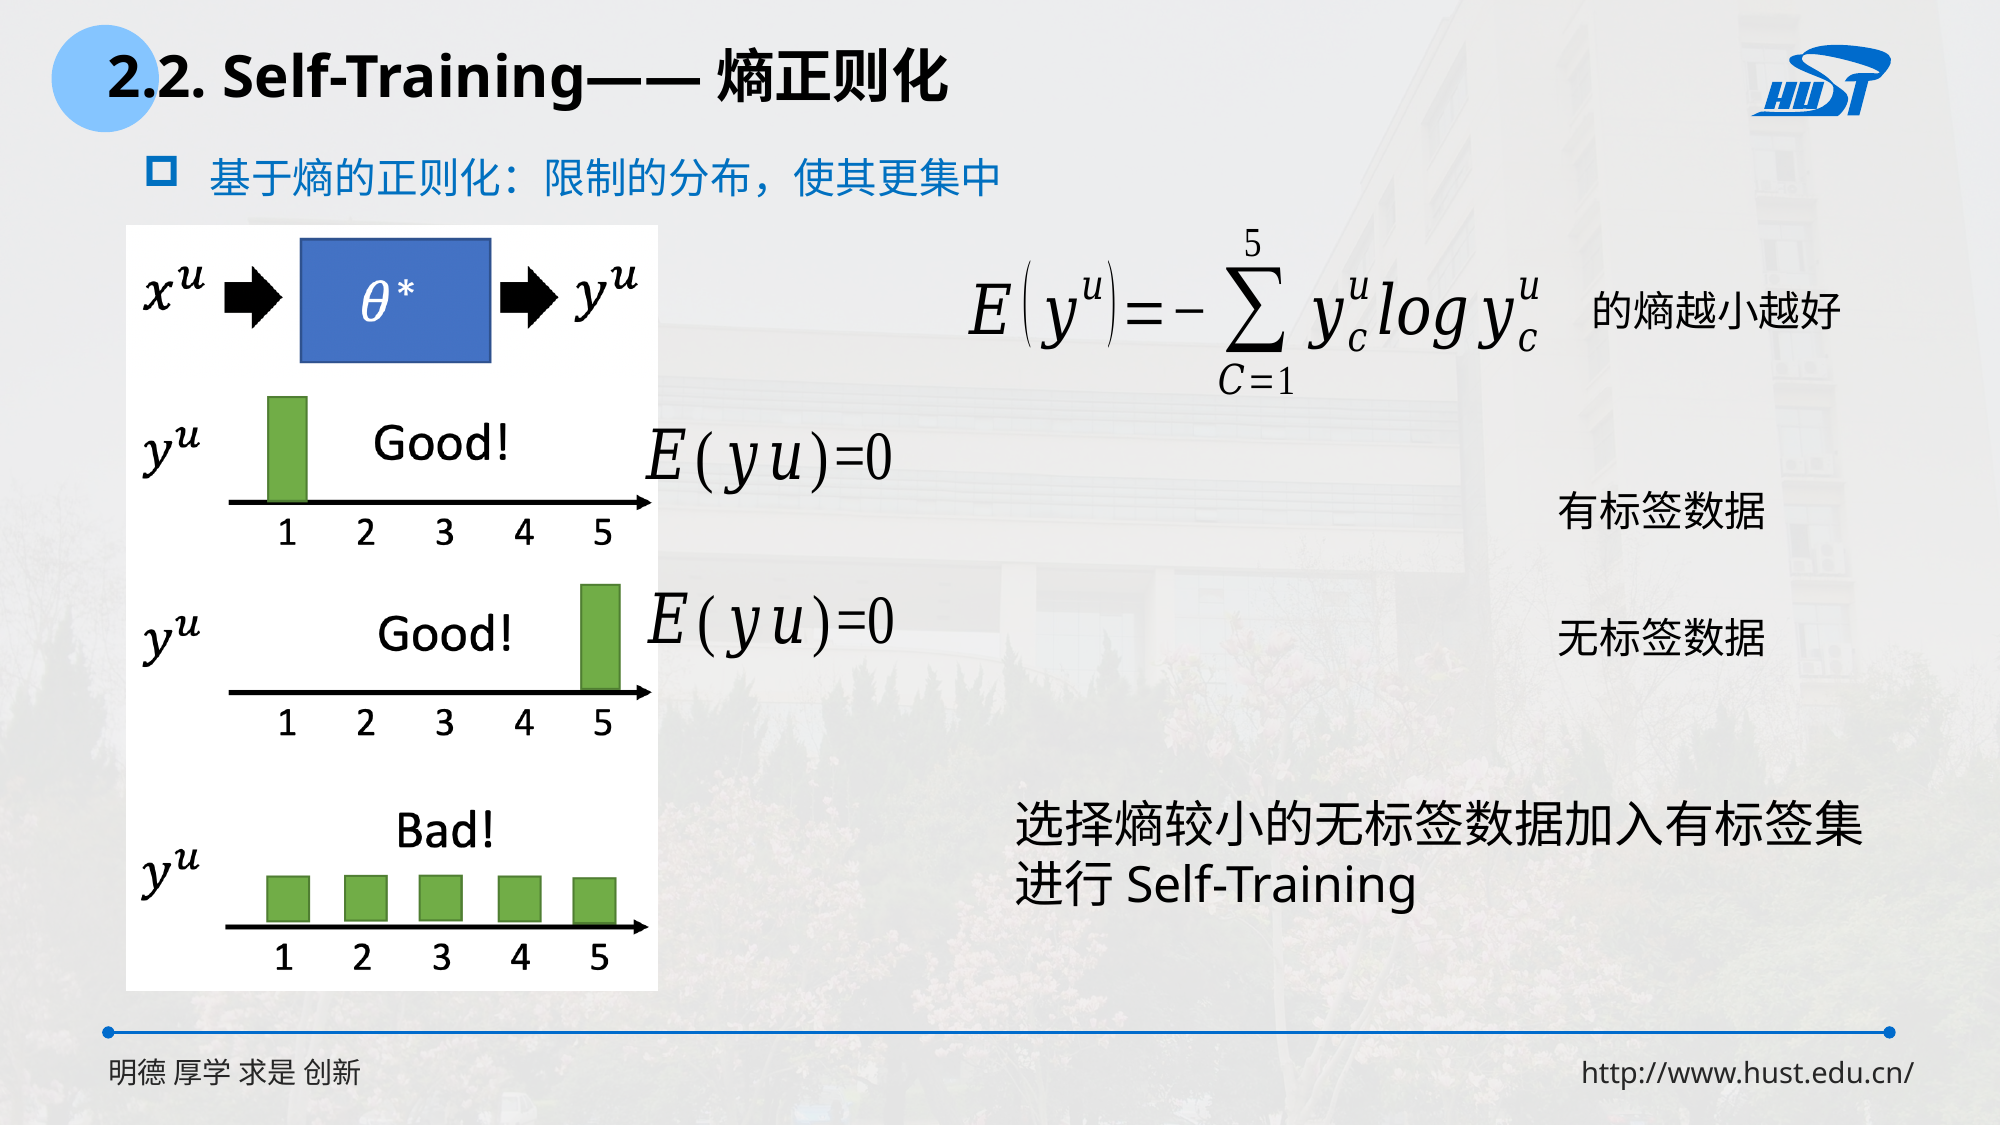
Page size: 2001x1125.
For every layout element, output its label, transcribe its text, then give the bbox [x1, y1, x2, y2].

picture [126, 225, 658, 991]
list 2.2. Self-Training——熵正则化 [93, 43, 1020, 114]
text_box 选择熵较小的无标签数据加入有标签集进行Self-Training [999, 785, 1923, 921]
text_box 无标签数据 [1543, 604, 1782, 670]
text_box 有标签数据 [1543, 477, 1782, 542]
